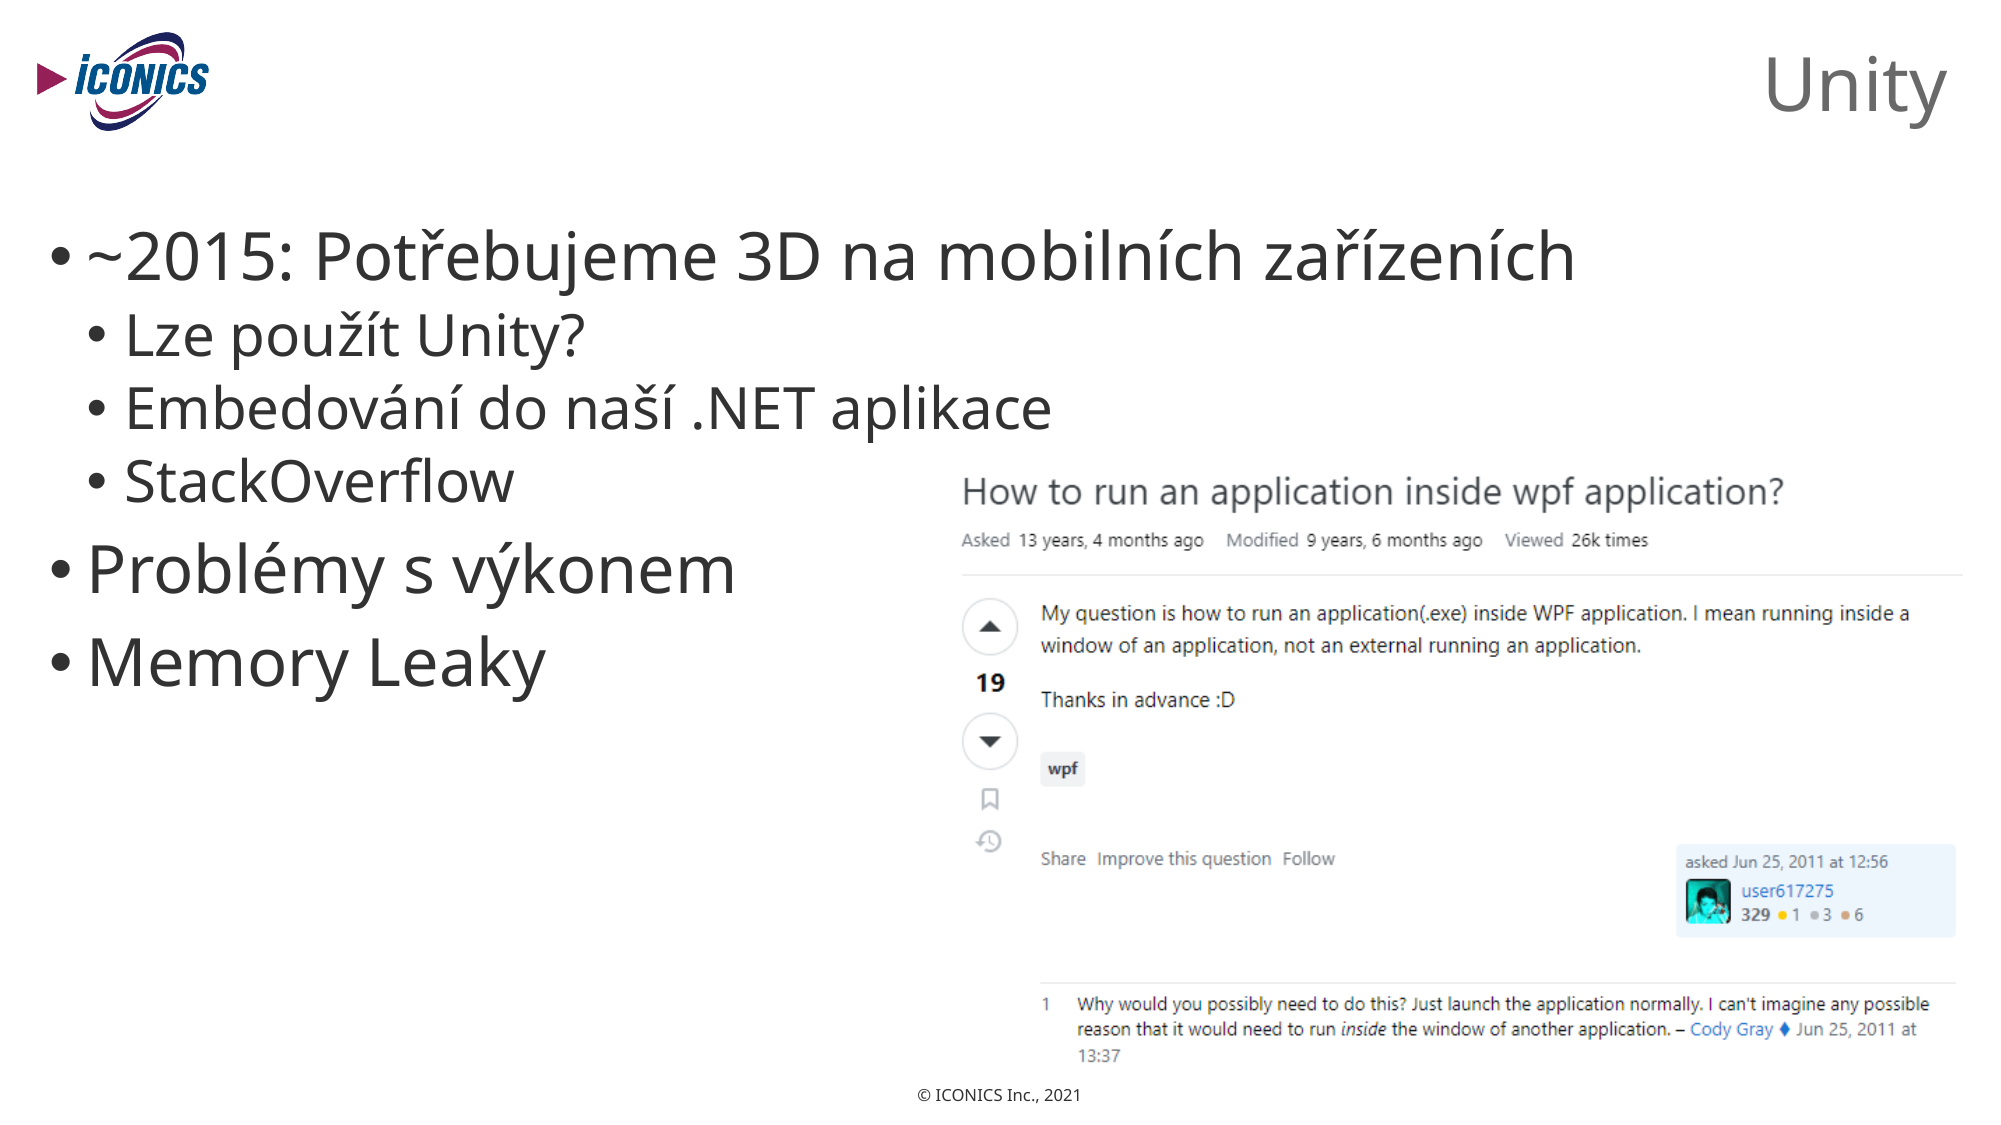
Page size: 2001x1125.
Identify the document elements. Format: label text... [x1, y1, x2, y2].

picture [37, 32, 209, 131]
picture [947, 453, 1963, 1065]
list ~2015: Potřebujeme 3D na mobilních zařízeních Lze použít Unity? Embedování do naší .NET aplikace StackOverflow Problémy s výkonem Memory Leaky [34, 216, 1963, 1065]
title Unity [270, 23, 1963, 150]
